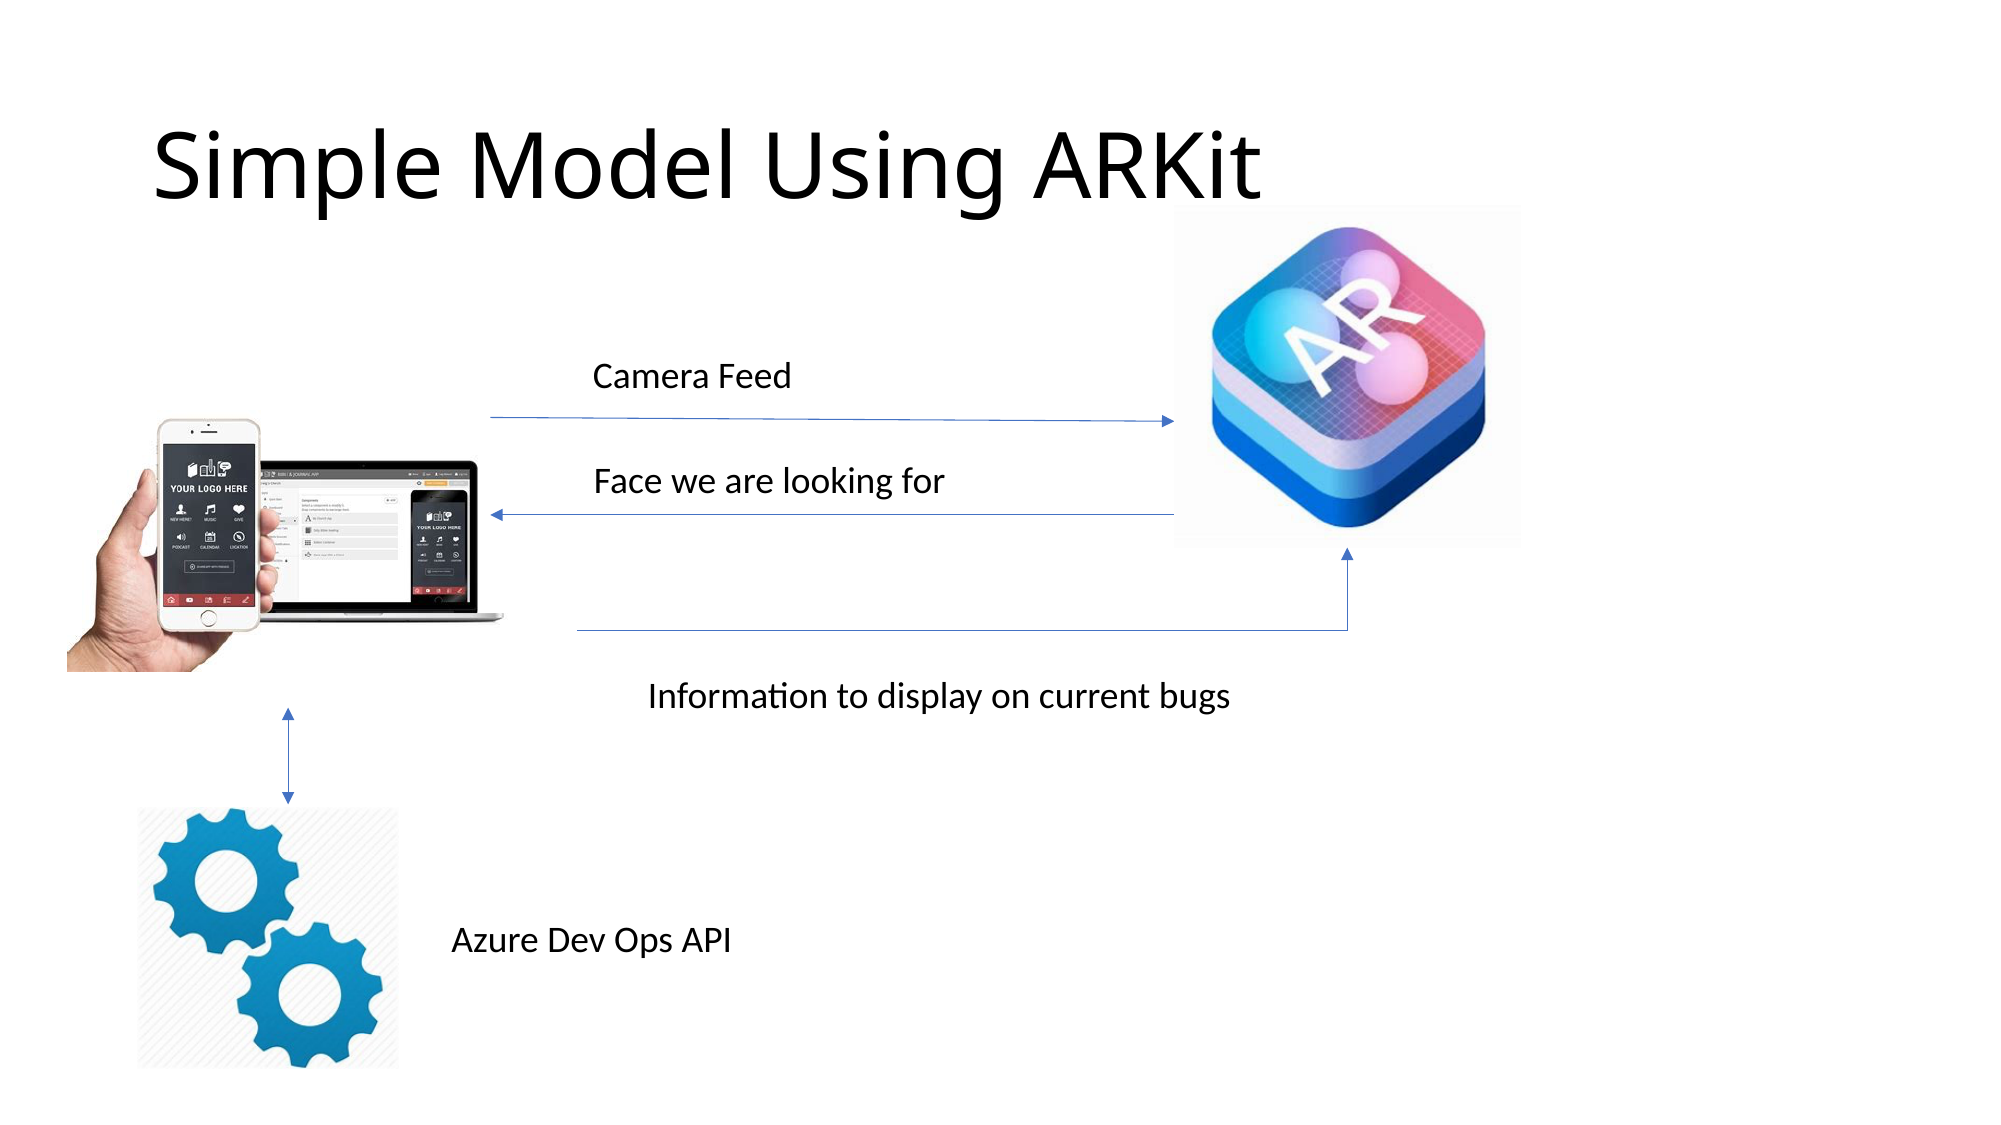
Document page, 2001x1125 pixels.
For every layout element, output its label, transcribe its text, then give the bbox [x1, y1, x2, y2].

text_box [576, 547, 1348, 631]
picture [1174, 205, 1521, 548]
title Simple Model Using ARKit [137, 59, 1863, 278]
picture [67, 410, 509, 672]
picture [137, 807, 399, 1069]
text_box Camera Feed [578, 343, 808, 404]
text_box Azure Dev Ops API [436, 907, 748, 968]
text_box Face we are looking for [579, 448, 961, 509]
text_box Information to display on current bugs [633, 663, 1292, 724]
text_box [490, 417, 1174, 422]
